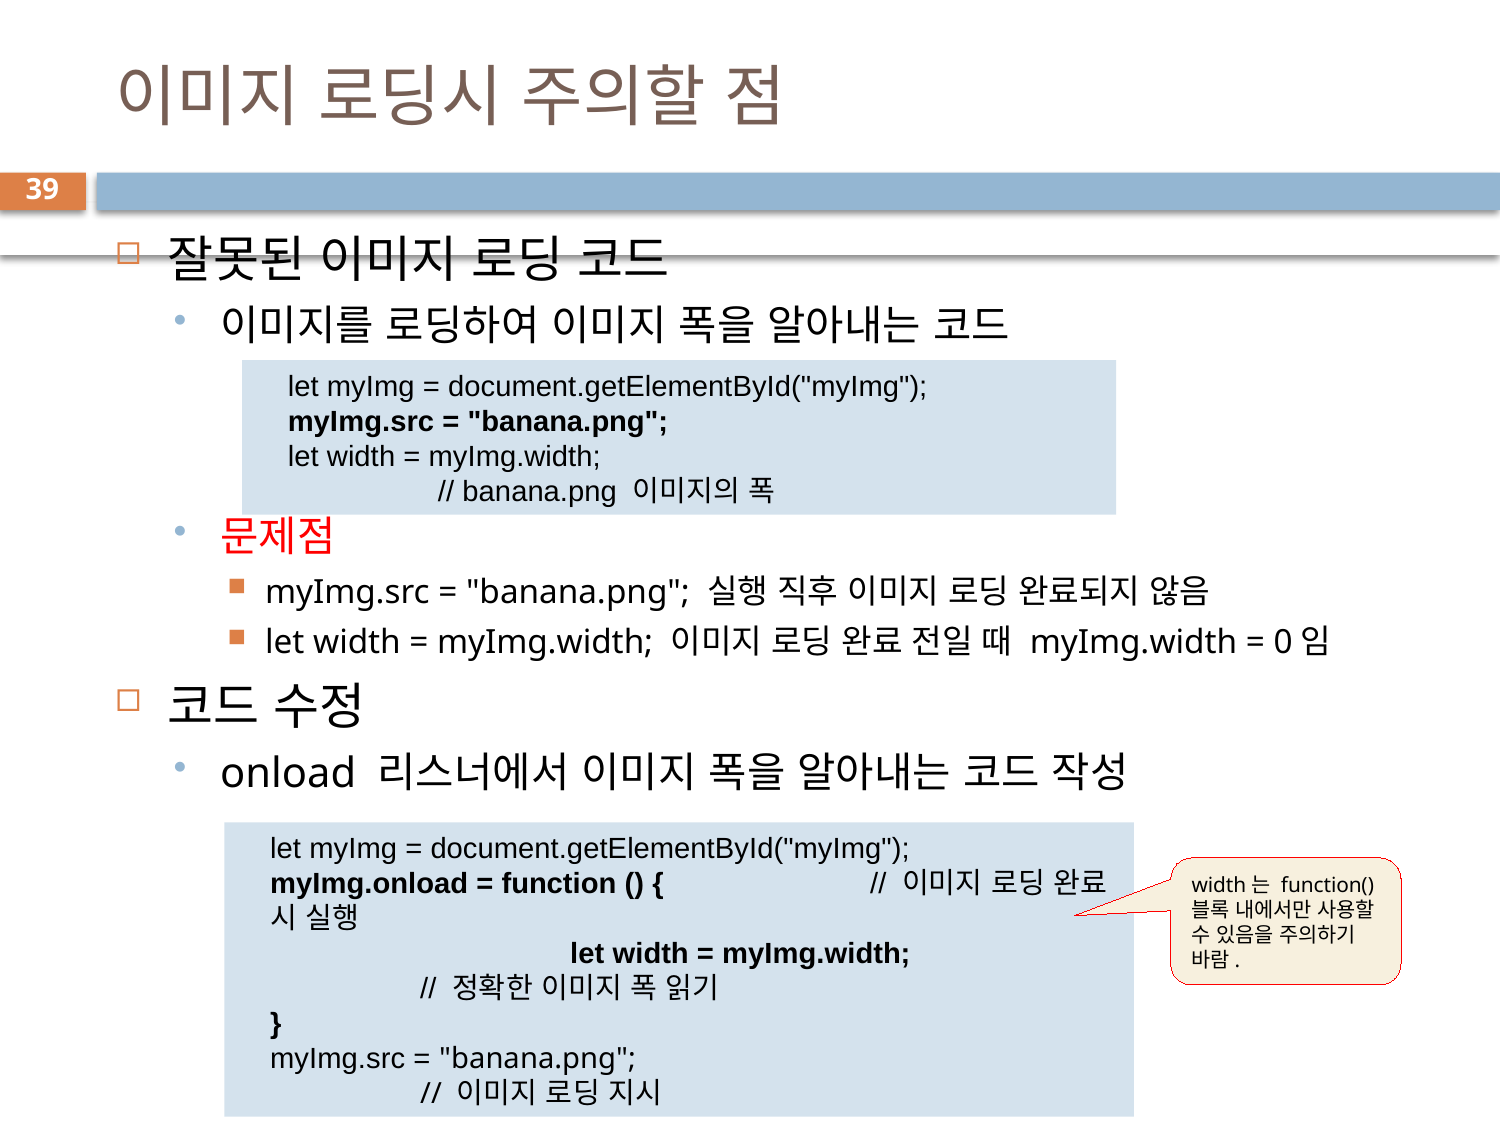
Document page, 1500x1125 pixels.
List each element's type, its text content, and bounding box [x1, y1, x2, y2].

slide_number 39 [0, 170, 87, 211]
text_box let myImg = document.getElementById("myImg"); myImg.src = "banana.png"; let width = myImg.width; // banana.png 이미지의 폭 [242, 360, 1117, 515]
text_box let myImg = document.getElementById("myImg"); myImg.onload = function () { // 이미지 로딩 완료 시 실행 let width = myImg.width; // 정확한 이미지 폭 읽기 } myImg.src = "banana.png"; // 이미지 로딩 지시 [224, 822, 1134, 1117]
list 잘못된 이미지 로딩 코드 이미지를 로딩하여 이미지 폭을 알아내는 코드 문제점 myImg.src = "banana.png"; 실행 직후 이미지 로딩 완료되지 않음 let width = myImg.width; 이미지 로딩 완료 전일 때 myImg.width = 0임 코드 수정 onload 리스너에서 이미지 폭을 알아내는 코드 작성 [100, 219, 1438, 1047]
title 이미지 로딩시 주의할 점 [100, 37, 1438, 149]
text_box width는 function() 블록 내에서만 사용할 수 있음을 주의하기 바람. [1074, 857, 1402, 985]
